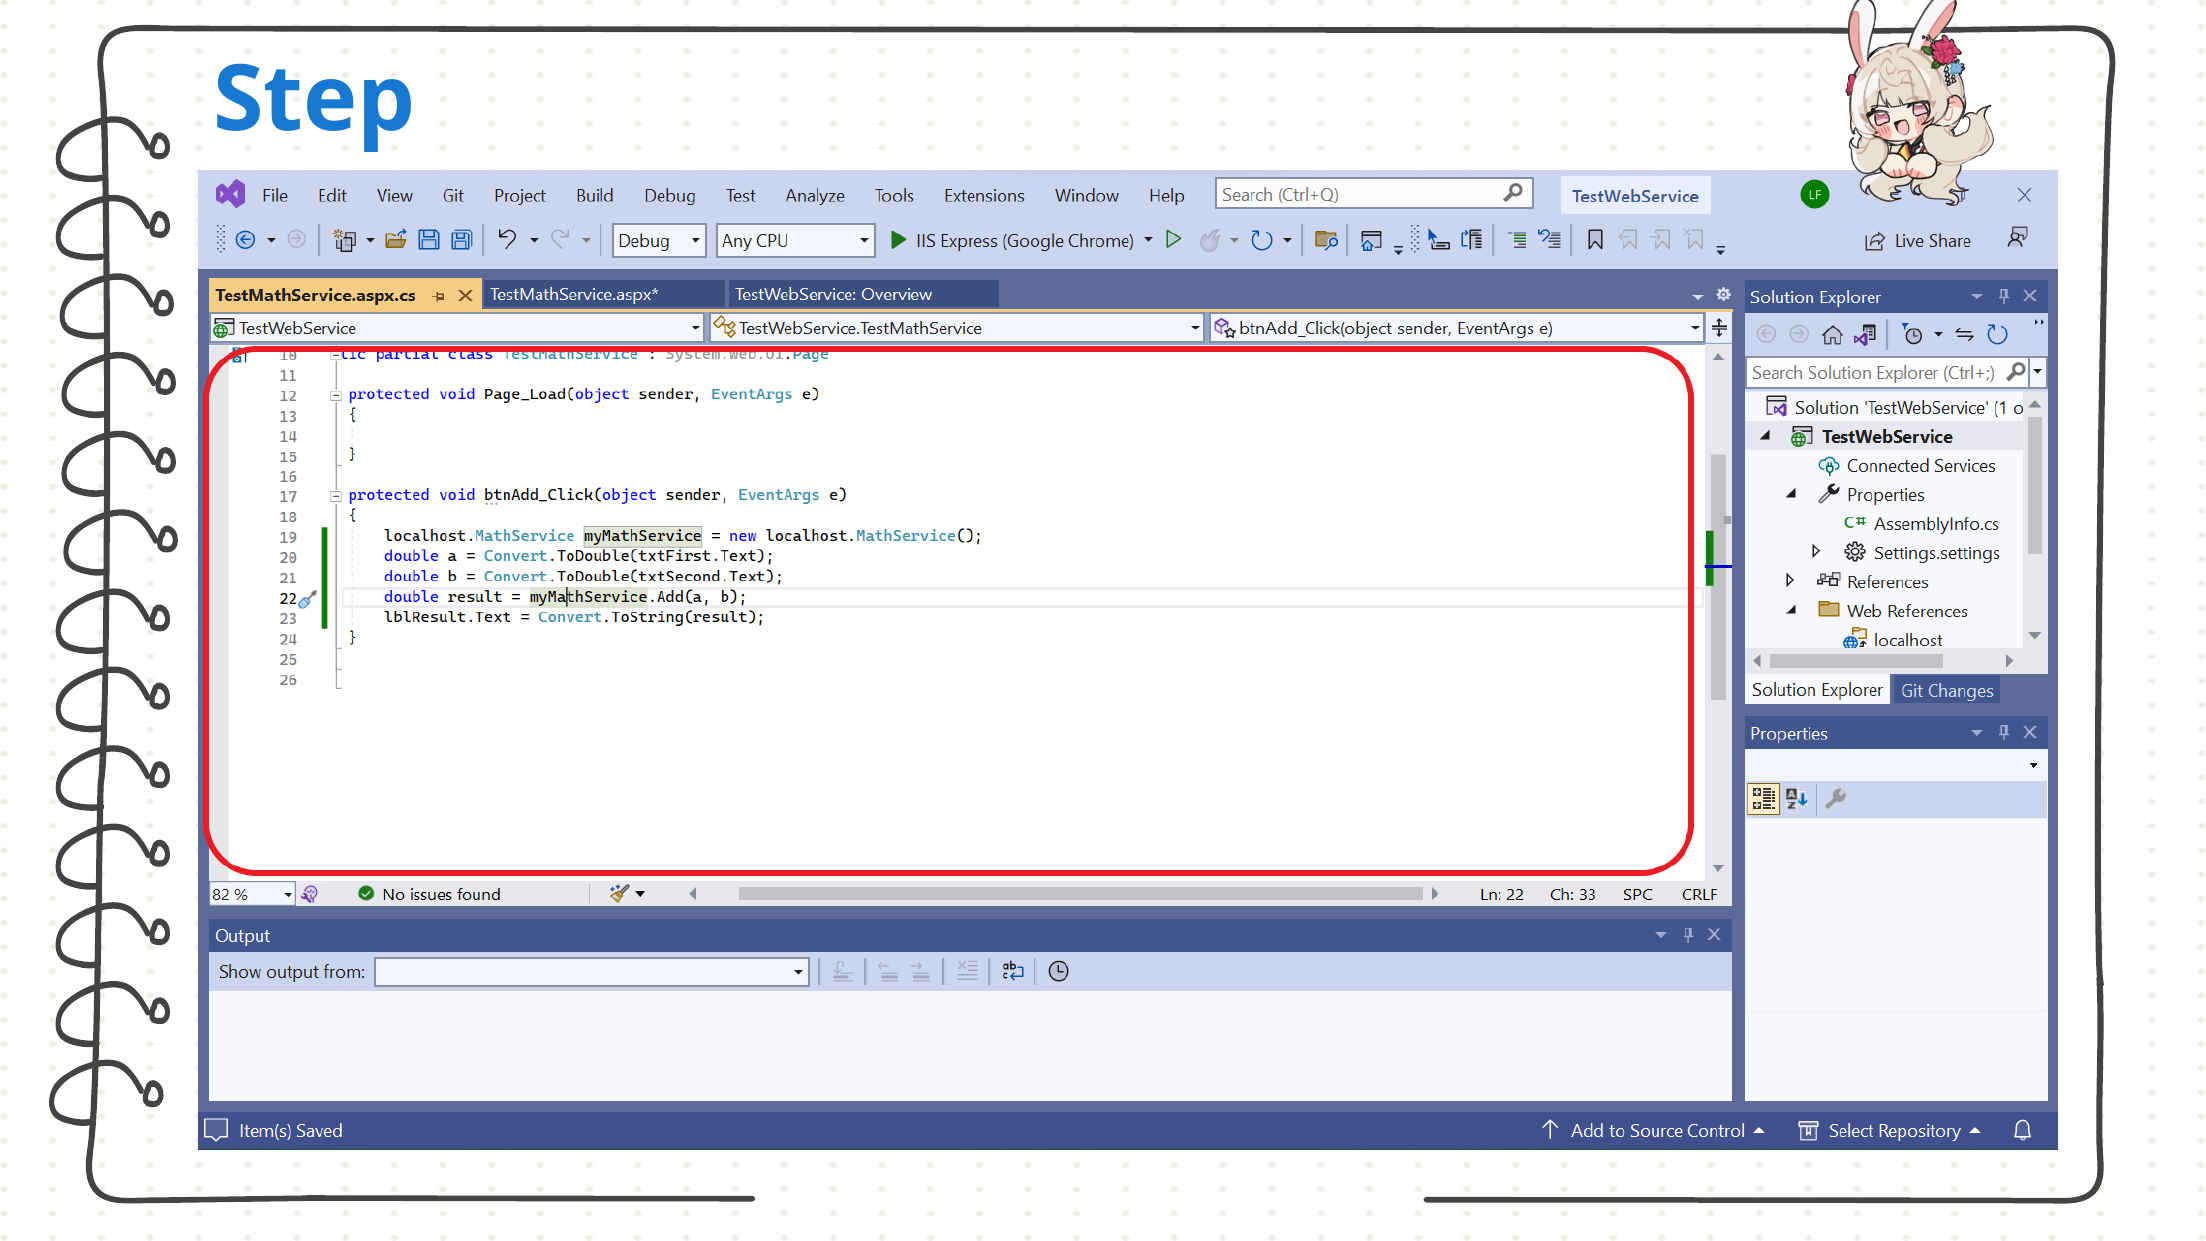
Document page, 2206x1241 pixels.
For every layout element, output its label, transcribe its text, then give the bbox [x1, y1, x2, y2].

title Step 16 [198, 23, 444, 170]
picture [0, 0, 2206, 1241]
